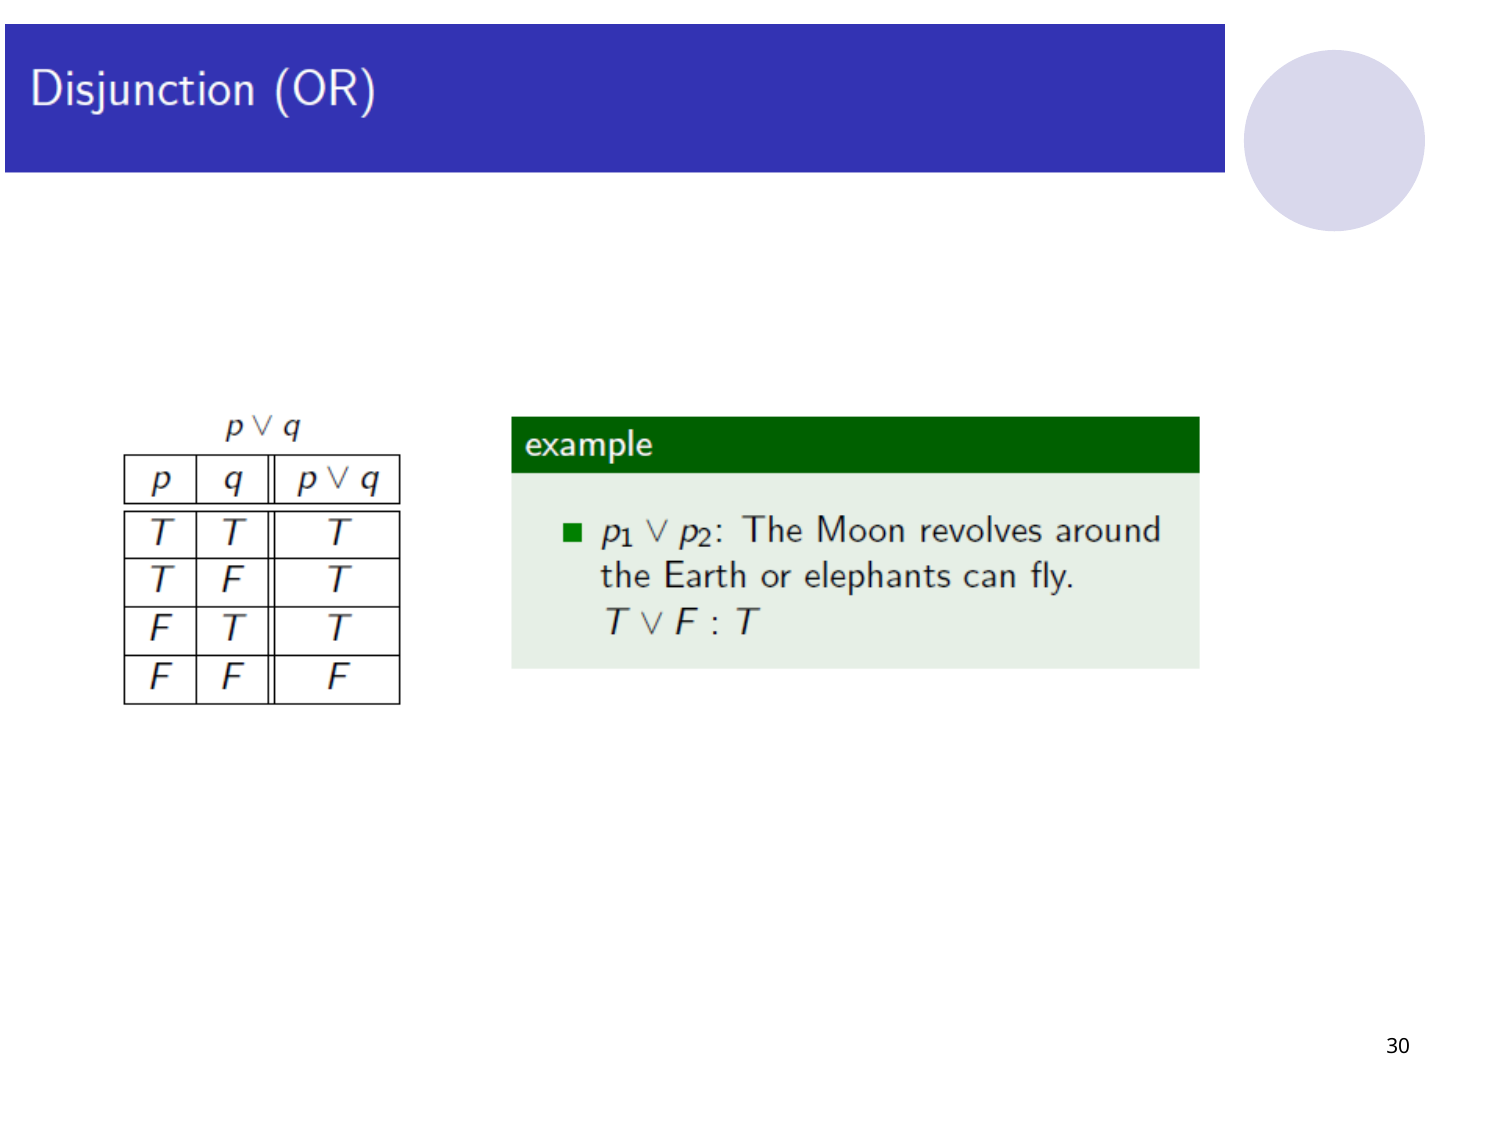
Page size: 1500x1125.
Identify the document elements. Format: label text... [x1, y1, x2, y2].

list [5, 24, 1225, 752]
slide_number 30 [1074, 1024, 1426, 1101]
